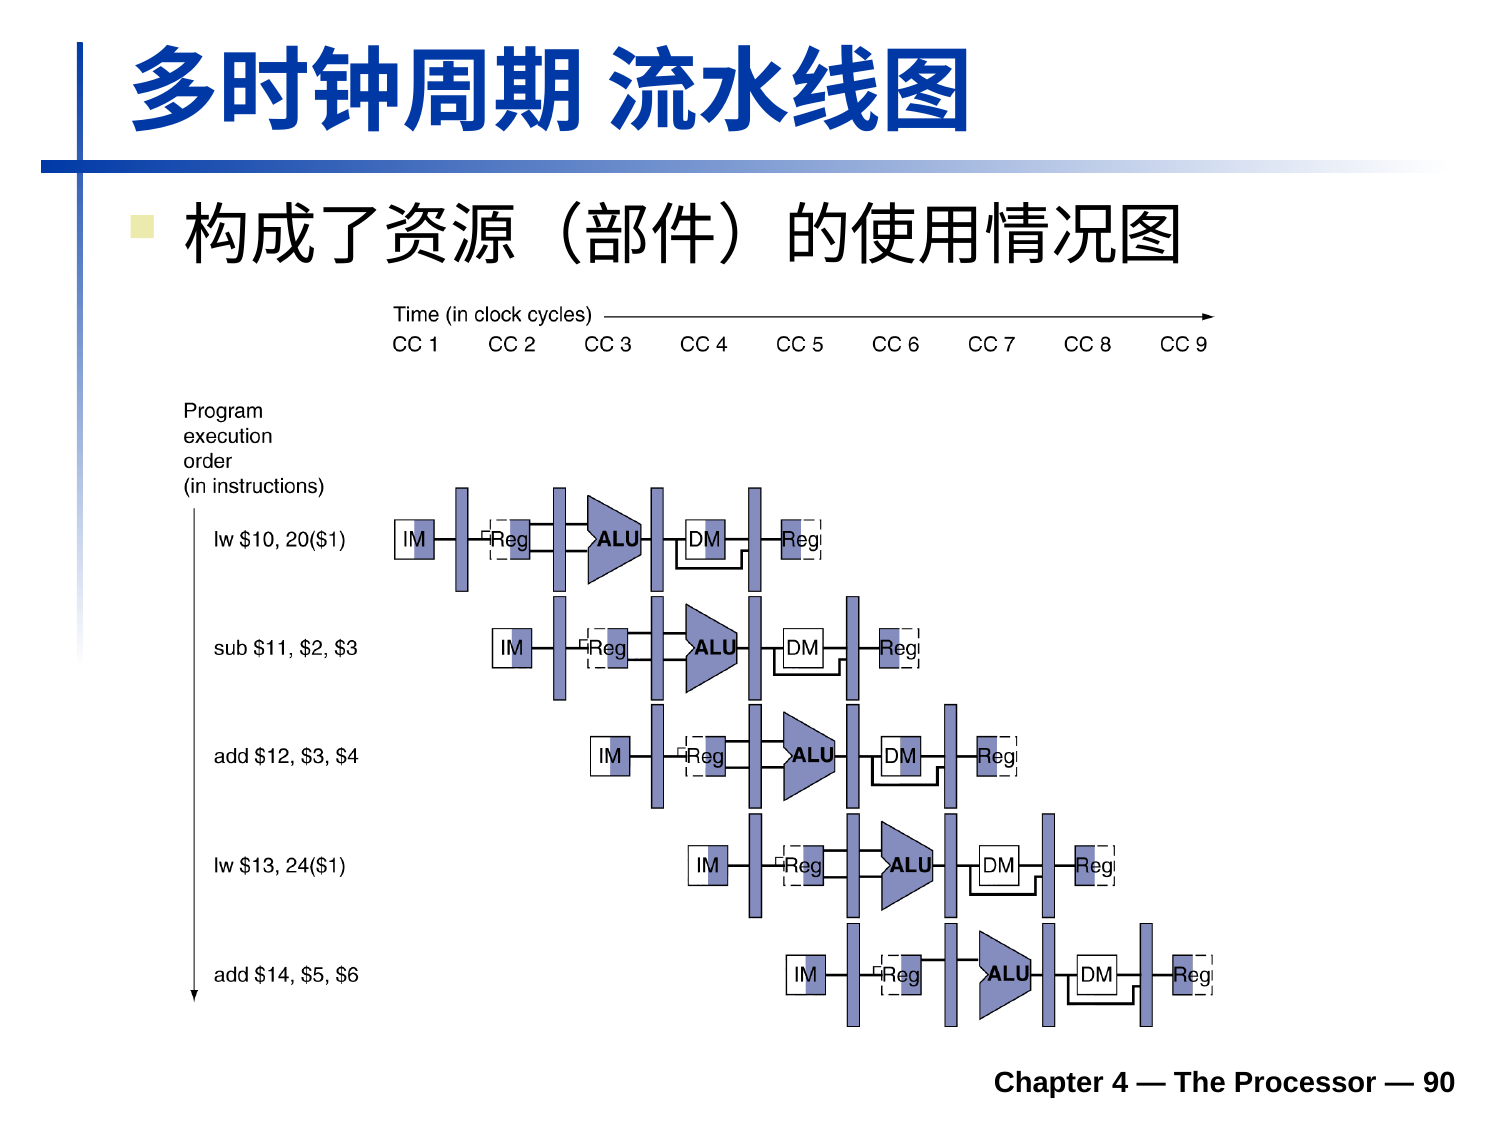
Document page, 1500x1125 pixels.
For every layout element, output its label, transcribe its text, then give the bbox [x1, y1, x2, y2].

picture [182, 303, 1223, 1027]
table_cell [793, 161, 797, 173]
list 构成了资源（部件）的使用情况图 [112, 184, 1469, 298]
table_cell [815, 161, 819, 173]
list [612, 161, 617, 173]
table_cell Yes [667, 161, 672, 173]
table_cell 3 [722, 161, 726, 173]
footer Chapter 4 — The Processor — 90 [277, 1046, 1471, 1106]
table_cell 3 [700, 161, 706, 173]
title 多时钟周期 流水线图 [112, 23, 1468, 149]
